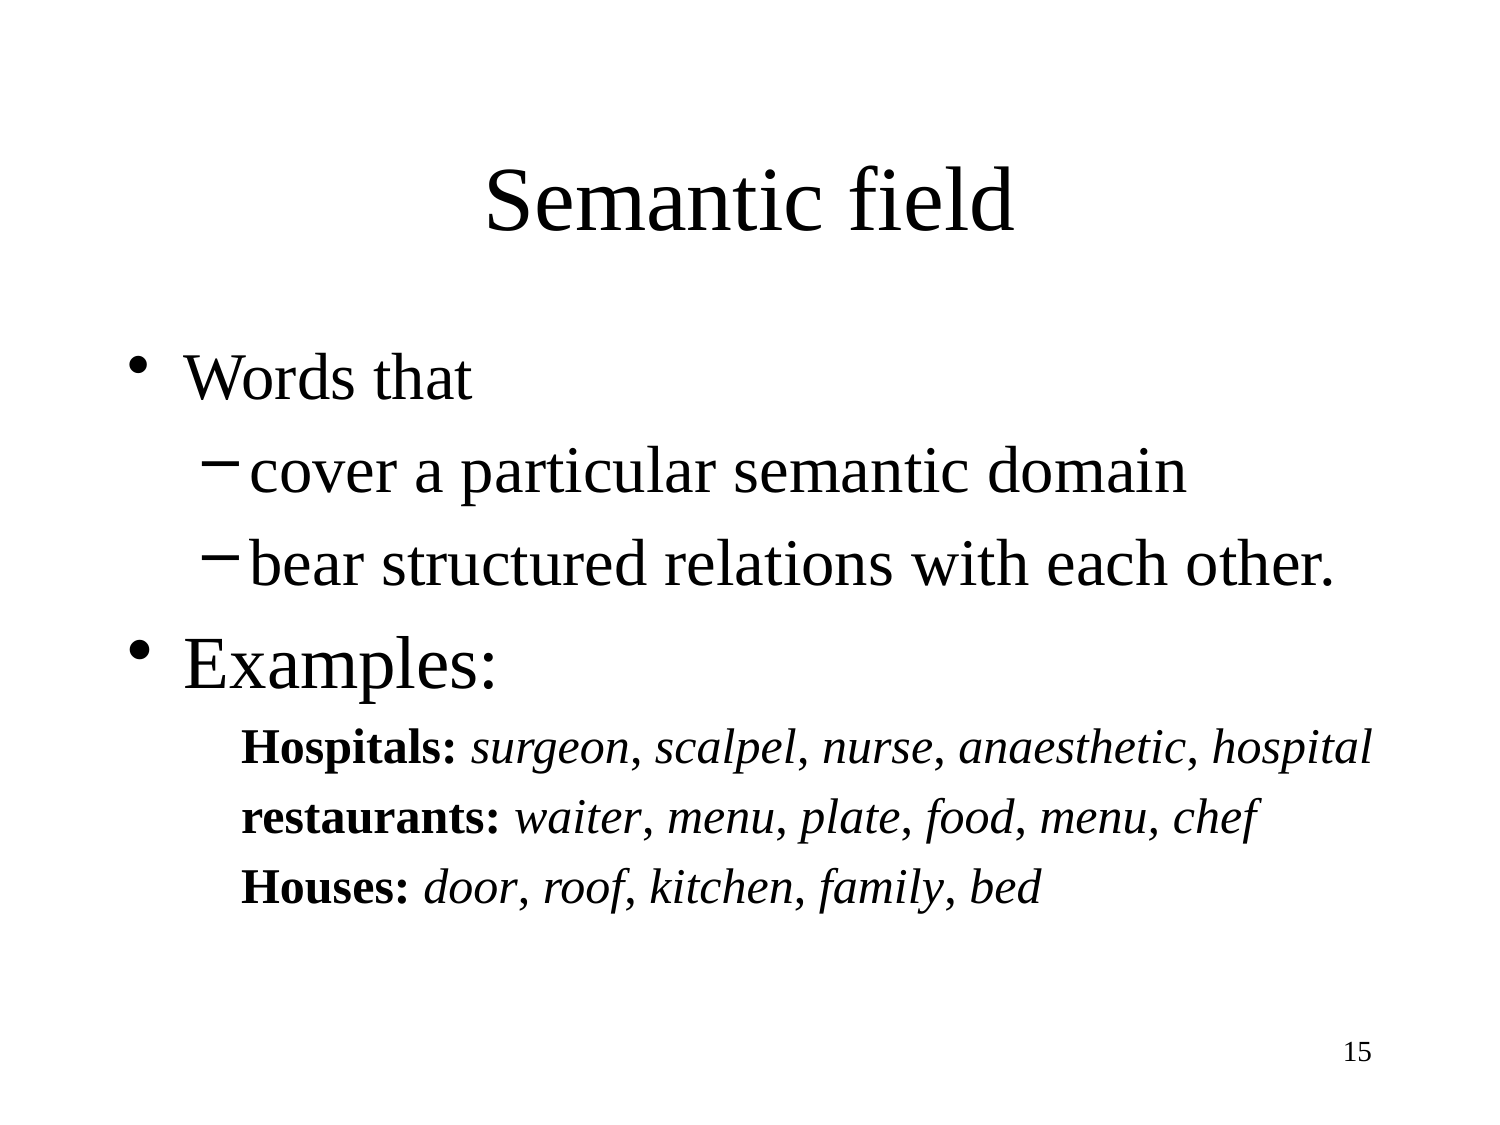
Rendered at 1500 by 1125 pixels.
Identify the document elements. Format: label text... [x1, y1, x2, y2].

slide_number 15 [1074, 1024, 1388, 1101]
title Semantic field [112, 99, 1388, 288]
list Words that cover a particular semantic domain bear structured relations with each other. Examples: Hospitals: surgeon, scalpel, nurse, anaesthetic, hospital restaurants: waiter, menu, plate, food, menu, chef Houses: door, roof, kitchen, family, bed [112, 324, 1438, 1001]
